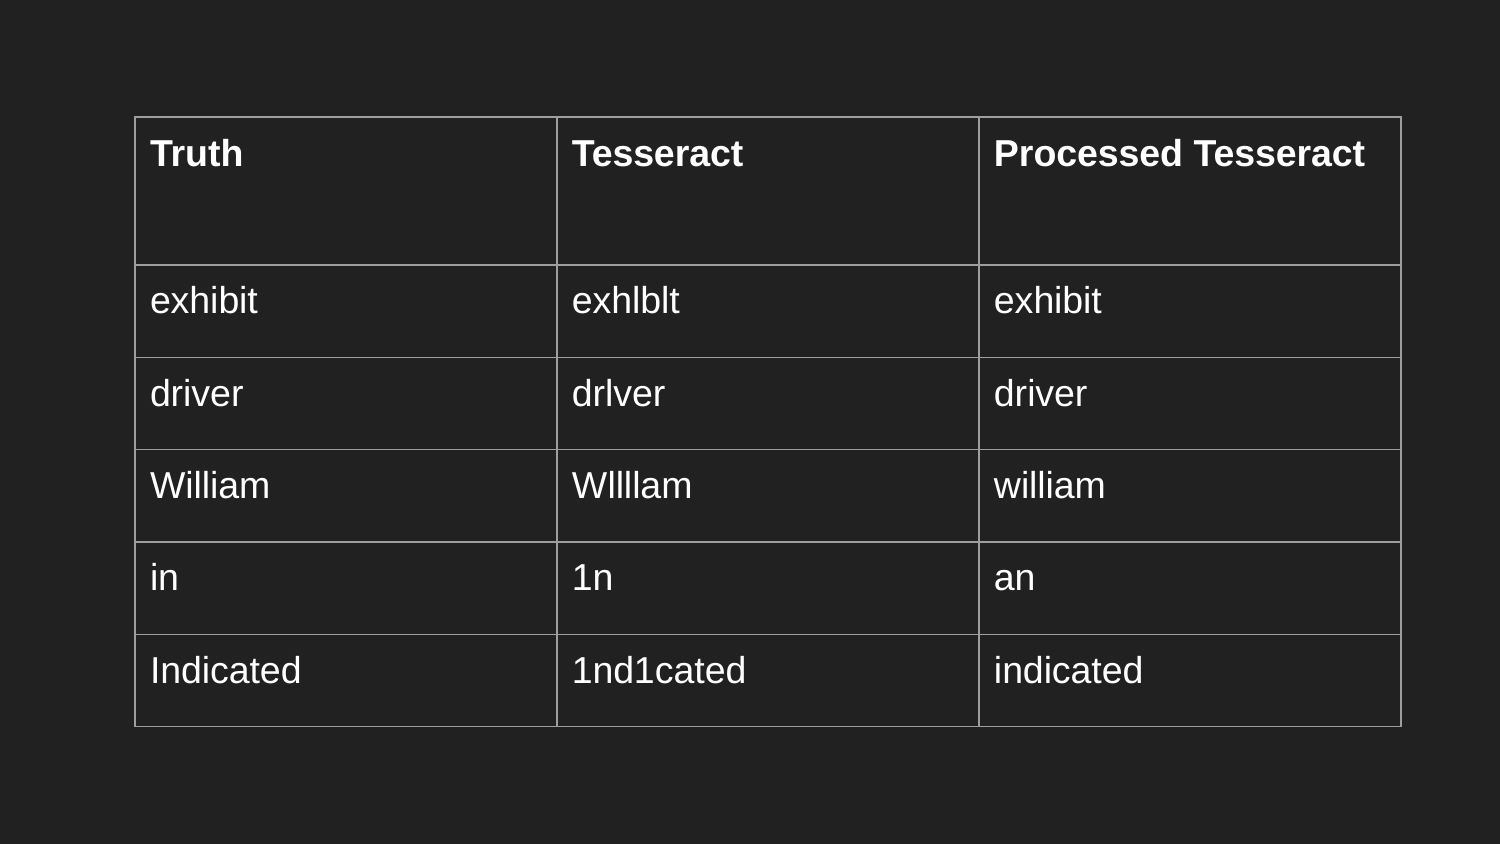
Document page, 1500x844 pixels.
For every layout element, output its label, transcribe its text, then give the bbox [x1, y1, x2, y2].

table_cell exhlblt [558, 266, 978, 357]
table_cell indicated [980, 635, 1400, 726]
table_header Tesseract [558, 118, 978, 264]
table_cell exhibit [980, 266, 1400, 357]
table_cell William [136, 450, 556, 541]
table_header Truth [136, 118, 556, 264]
table_cell driver [980, 358, 1400, 449]
table_cell 1nd1cated [558, 635, 978, 726]
table_cell in [136, 543, 556, 634]
table_cell 1n [558, 543, 978, 634]
table_cell an [980, 543, 1400, 634]
table_cell Wllllam [558, 450, 978, 541]
table_header Processed Tesseract [980, 118, 1400, 264]
table_cell driver [136, 358, 556, 449]
table_cell Indicated [136, 635, 556, 726]
table_cell william [980, 450, 1400, 541]
table_cell exhibit [136, 266, 556, 357]
table_cell drlver [558, 358, 978, 449]
